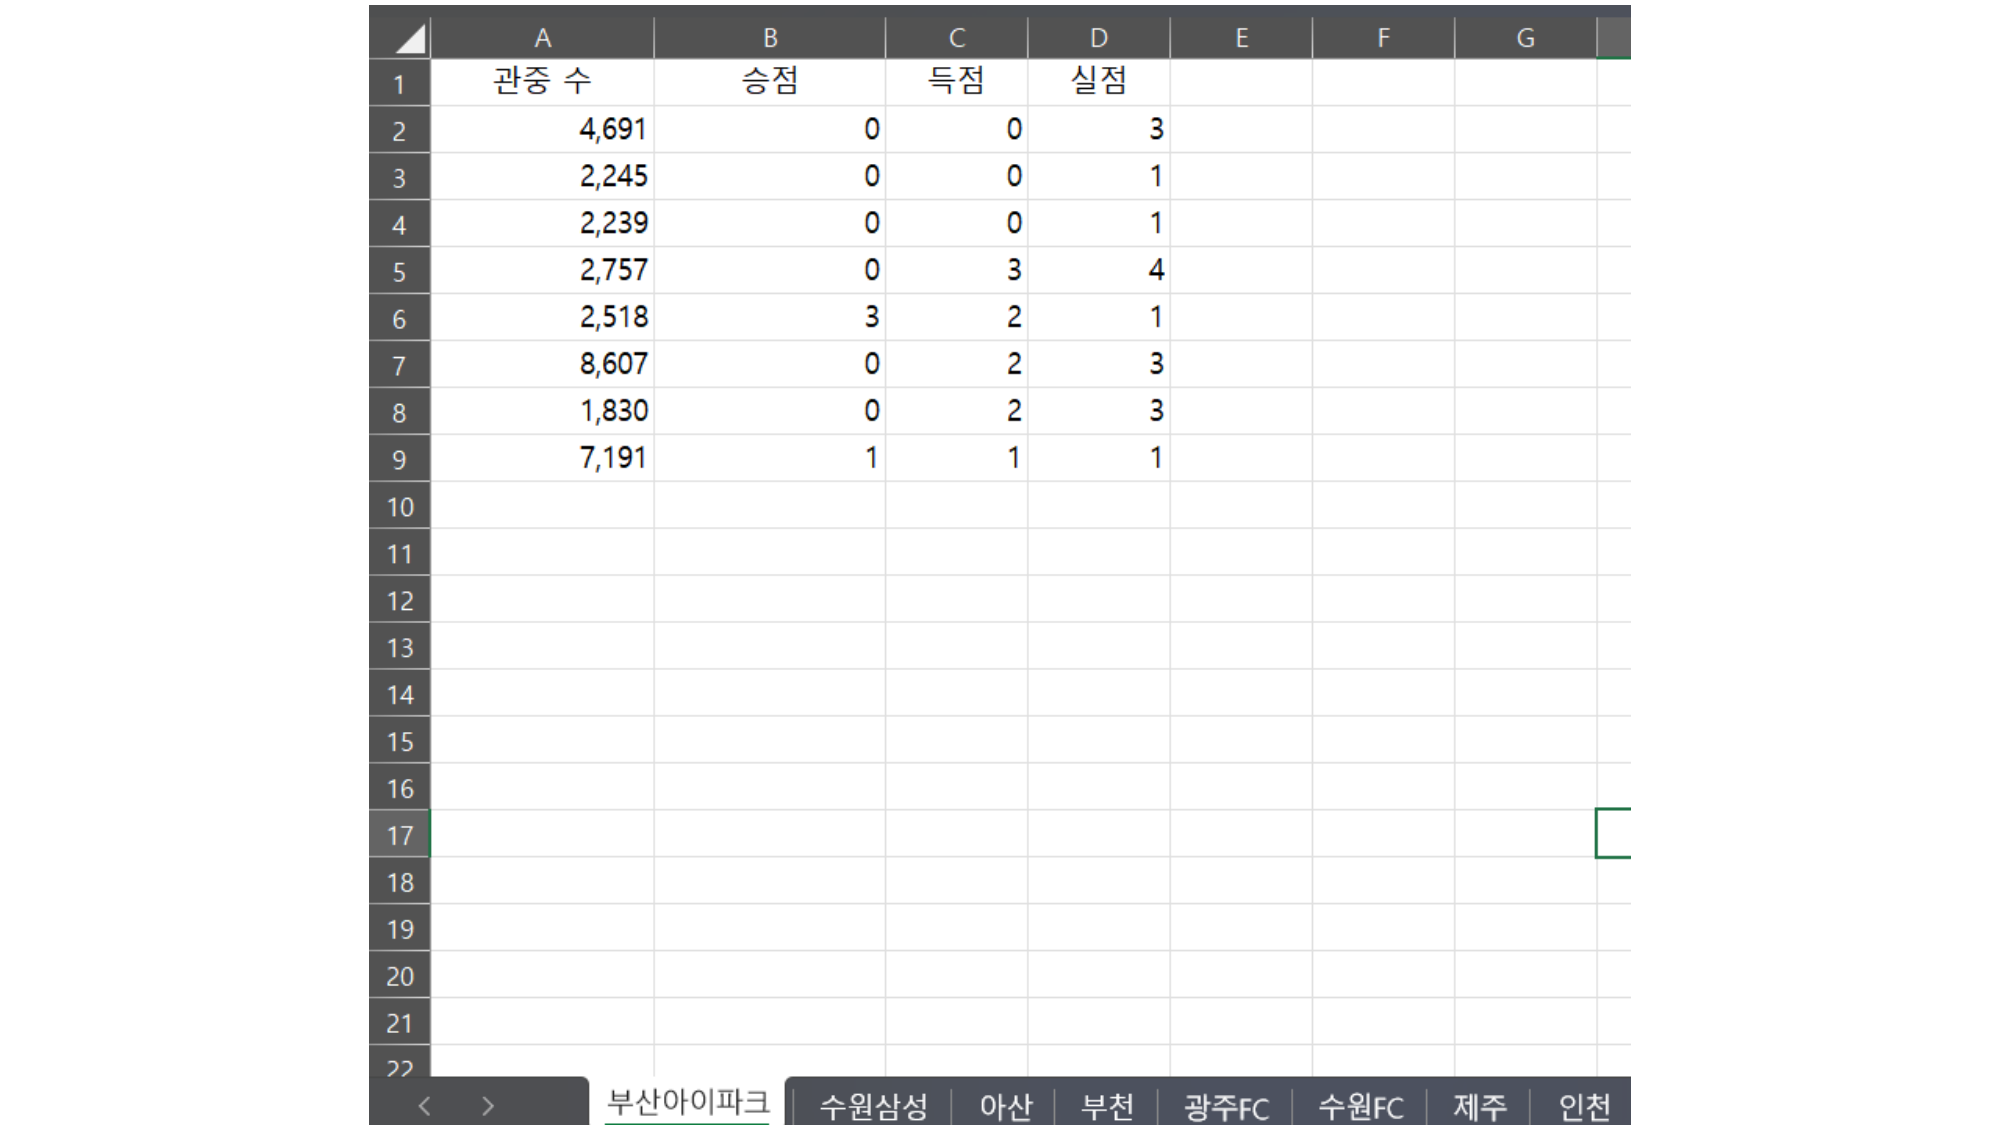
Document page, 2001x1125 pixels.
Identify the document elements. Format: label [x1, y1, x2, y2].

picture [368, 5, 1631, 1125]
